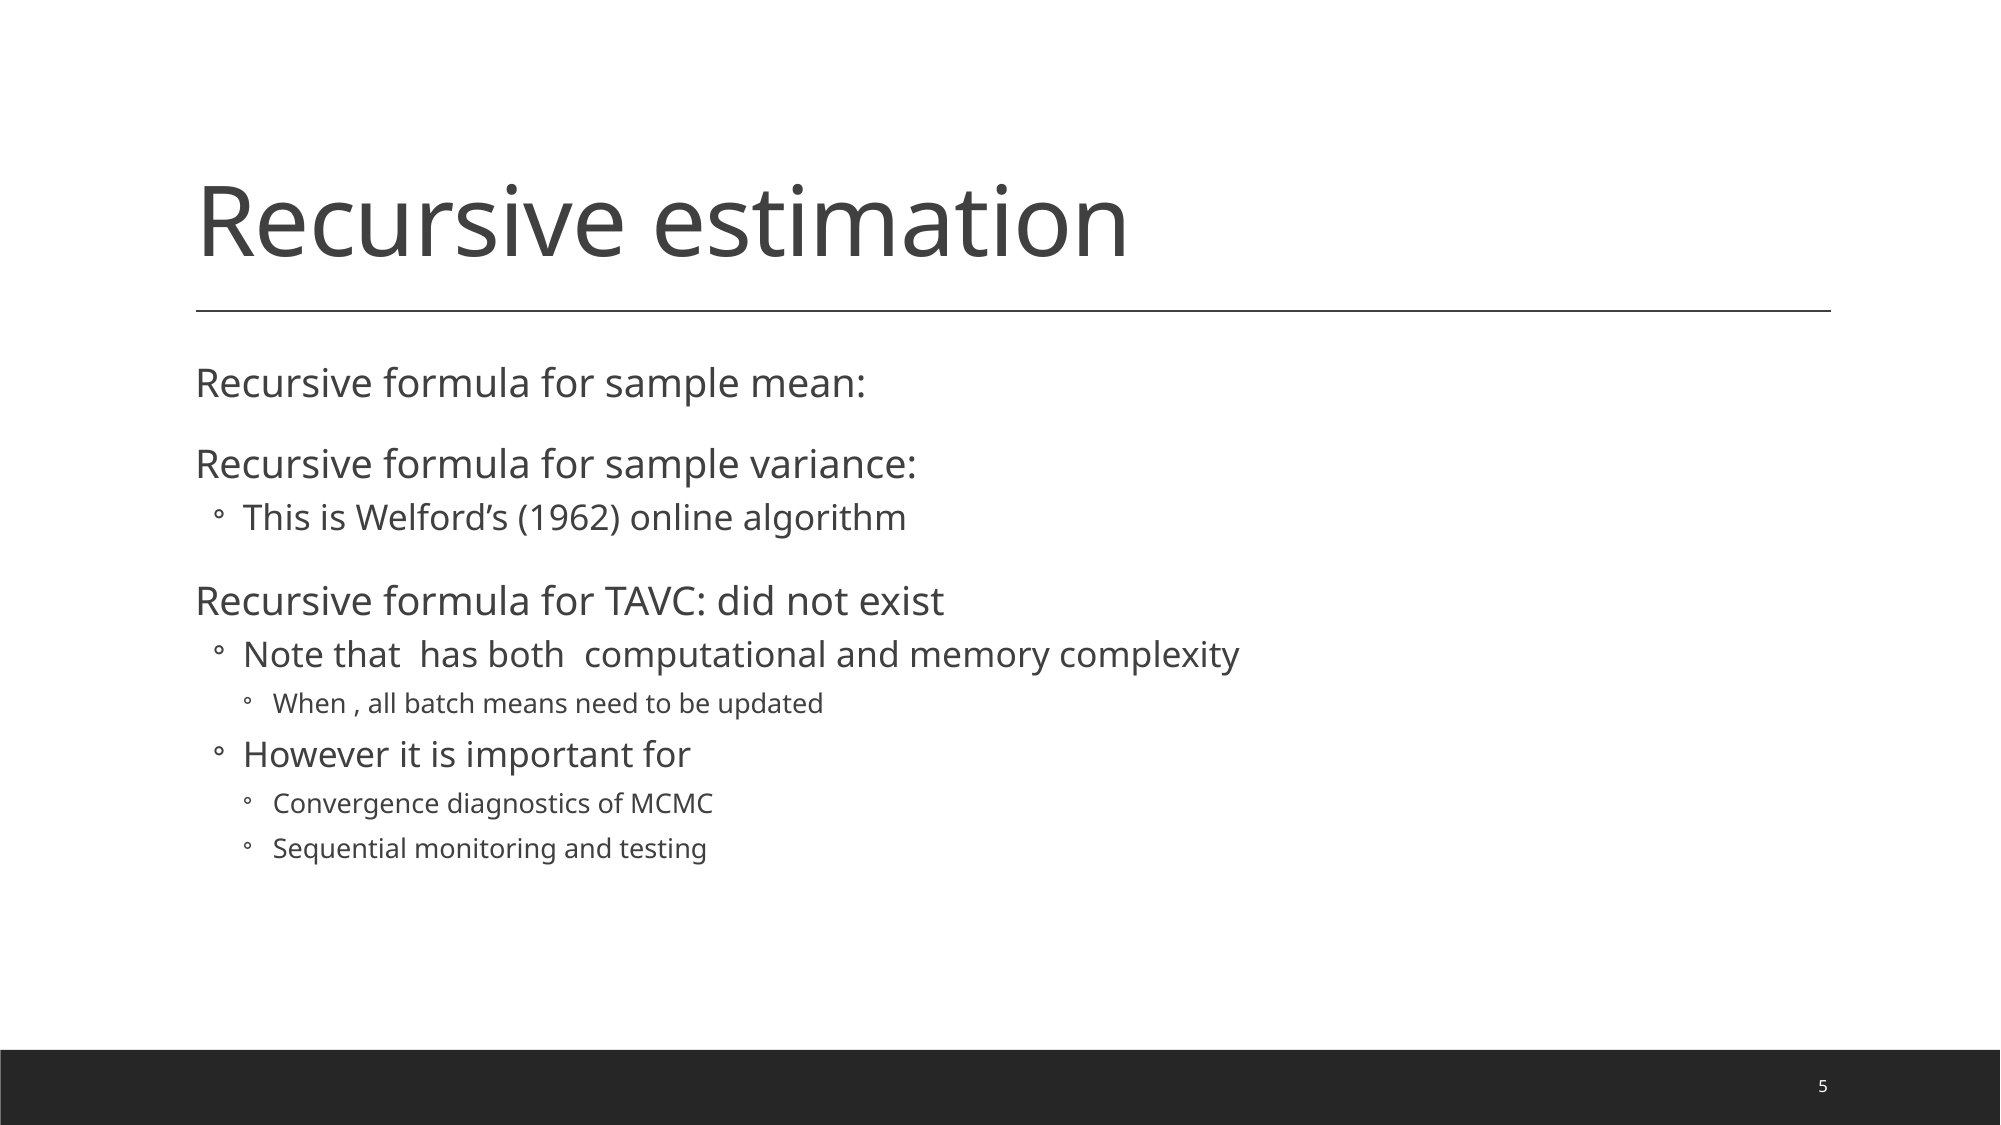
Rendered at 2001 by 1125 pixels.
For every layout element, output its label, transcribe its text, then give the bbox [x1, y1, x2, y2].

title Recursive estimation [180, 47, 1830, 285]
slide_number 5 [1803, 1057, 1932, 1118]
